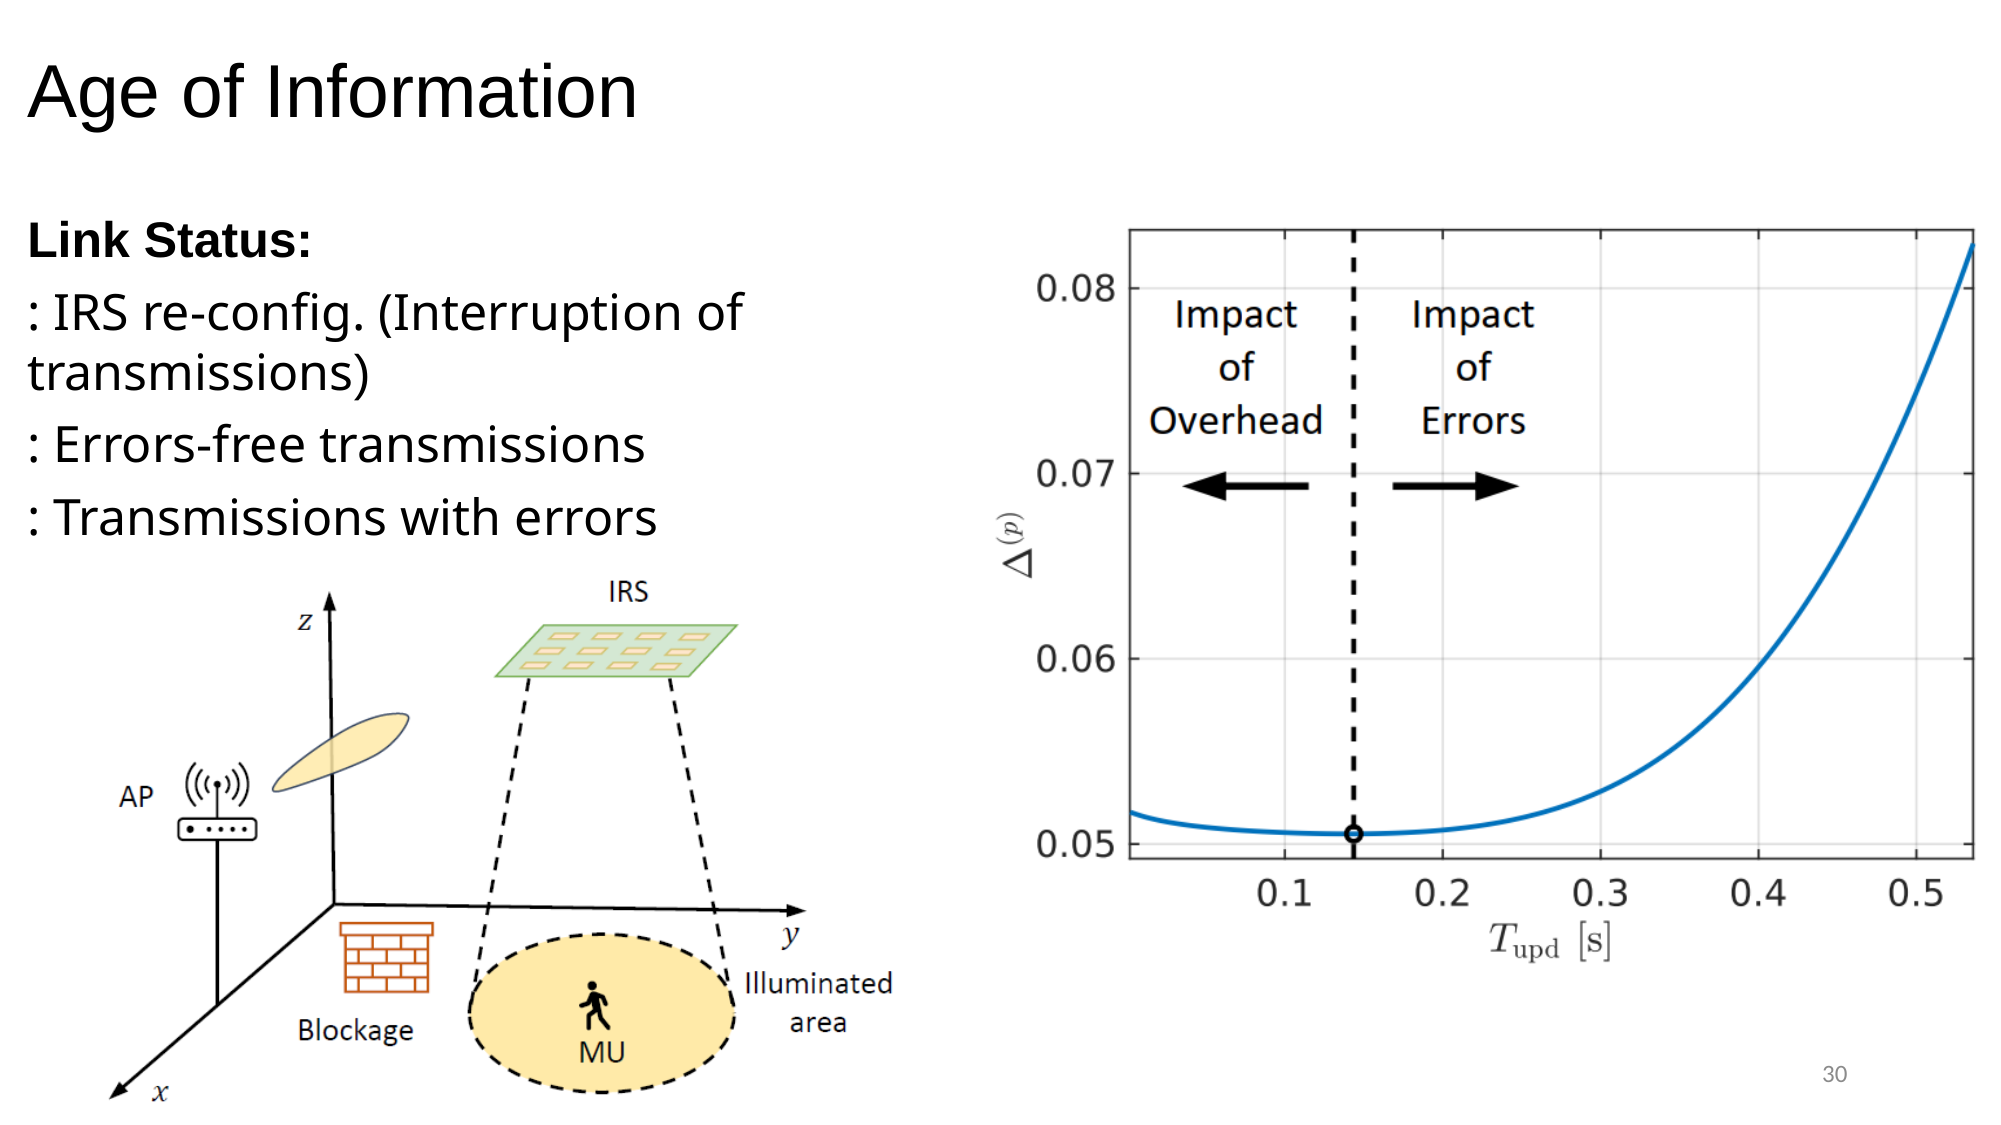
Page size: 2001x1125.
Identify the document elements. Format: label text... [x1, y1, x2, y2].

title Age of Information [12, 22, 1475, 164]
slide_number 30 [1412, 1042, 1863, 1103]
picture [979, 220, 2000, 979]
picture [81, 562, 911, 1125]
